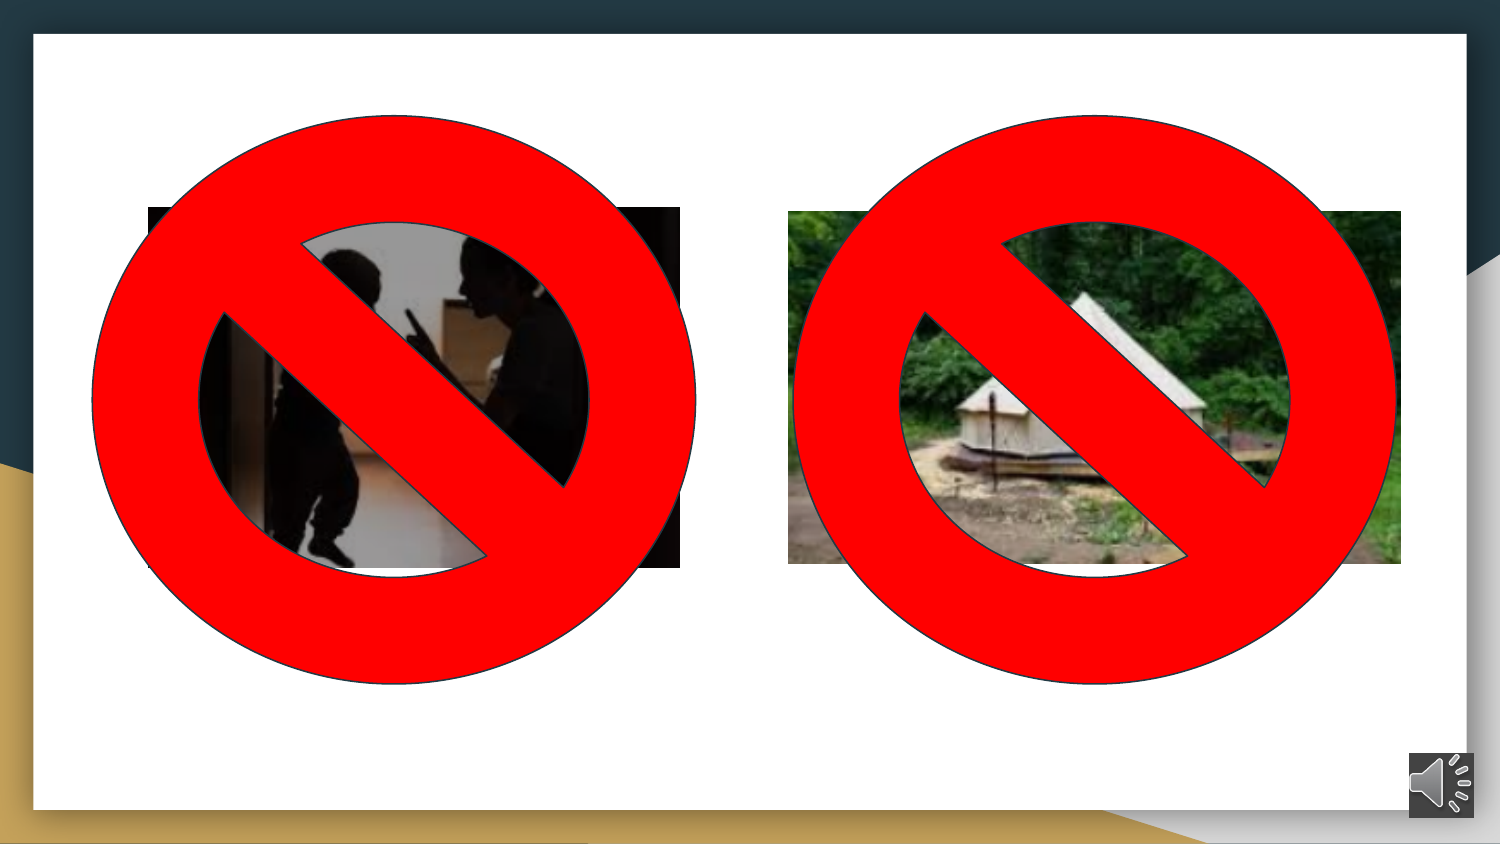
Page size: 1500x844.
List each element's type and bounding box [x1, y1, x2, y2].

text_box [173, 115, 615, 206]
picture [788, 211, 1401, 564]
picture [148, 207, 681, 569]
text_box [870, 115, 1320, 210]
picture [1408, 751, 1476, 819]
text_box [853, 571, 1336, 684]
text_box [684, 322, 696, 478]
text_box [157, 576, 631, 684]
text_box [92, 243, 142, 557]
